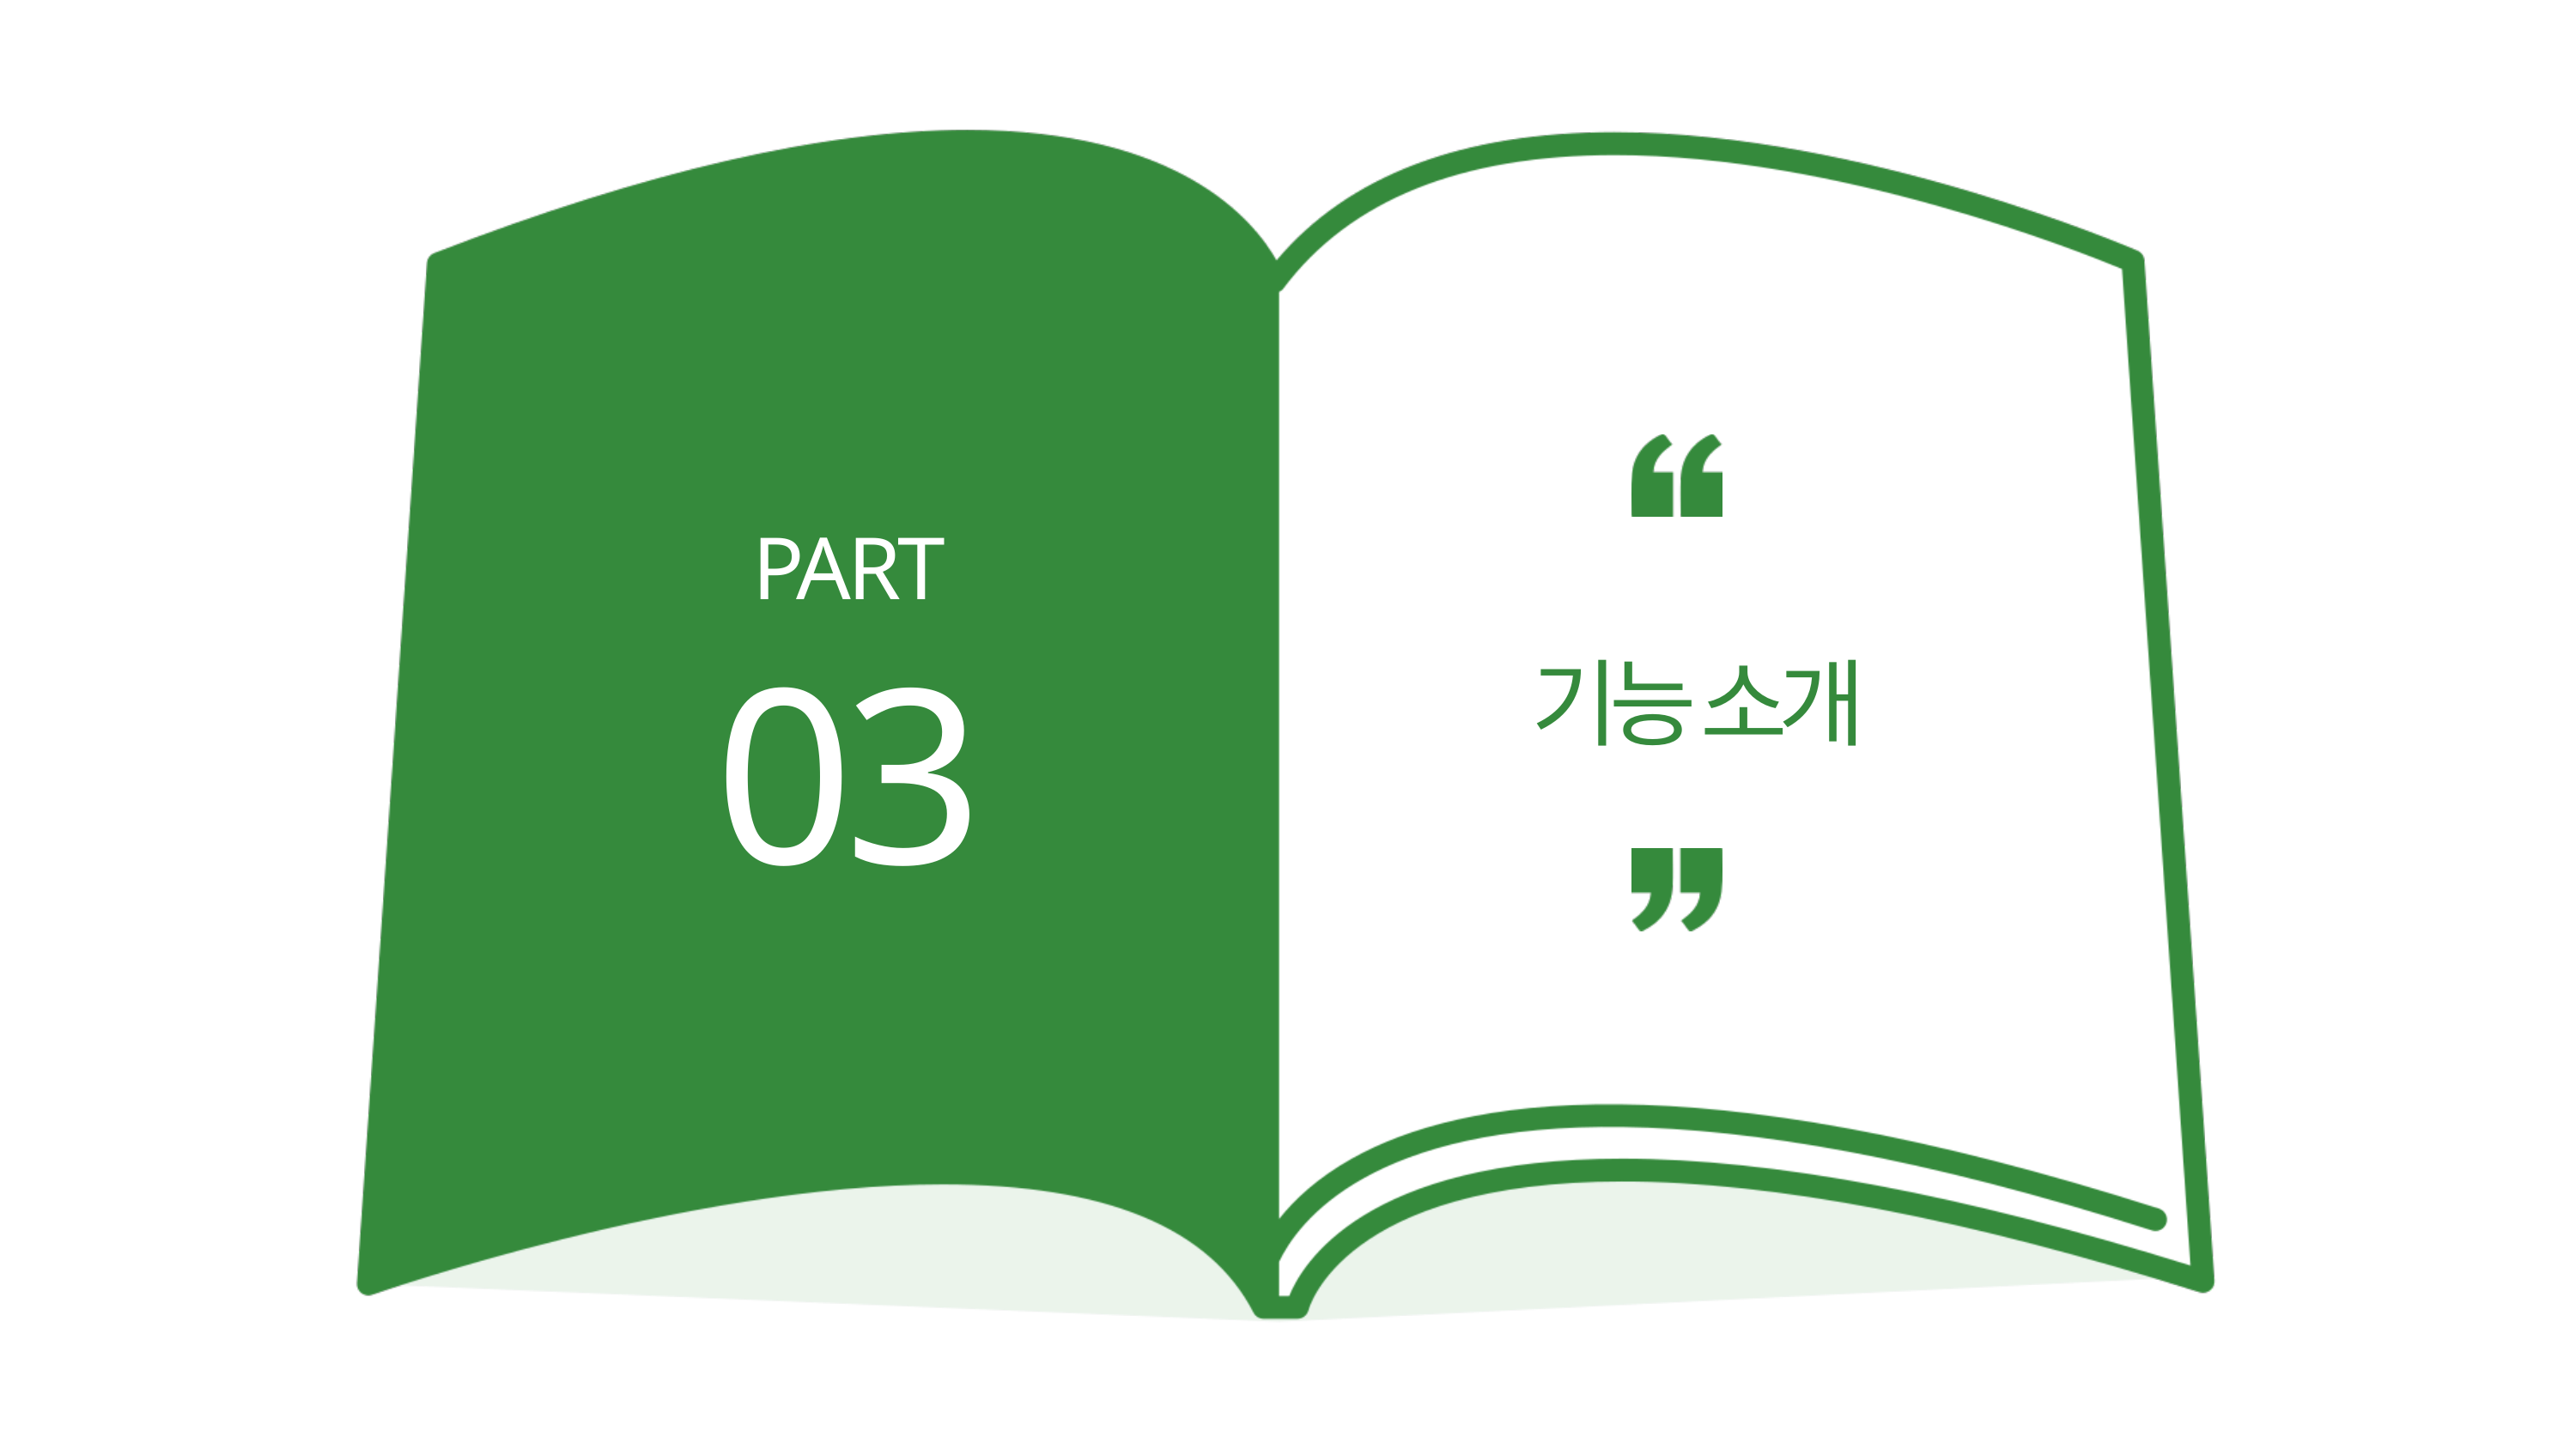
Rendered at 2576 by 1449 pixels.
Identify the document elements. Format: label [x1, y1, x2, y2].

text_box [349, 117, 2227, 1337]
text_box [1631, 433, 1723, 517]
text_box [1631, 848, 1723, 931]
